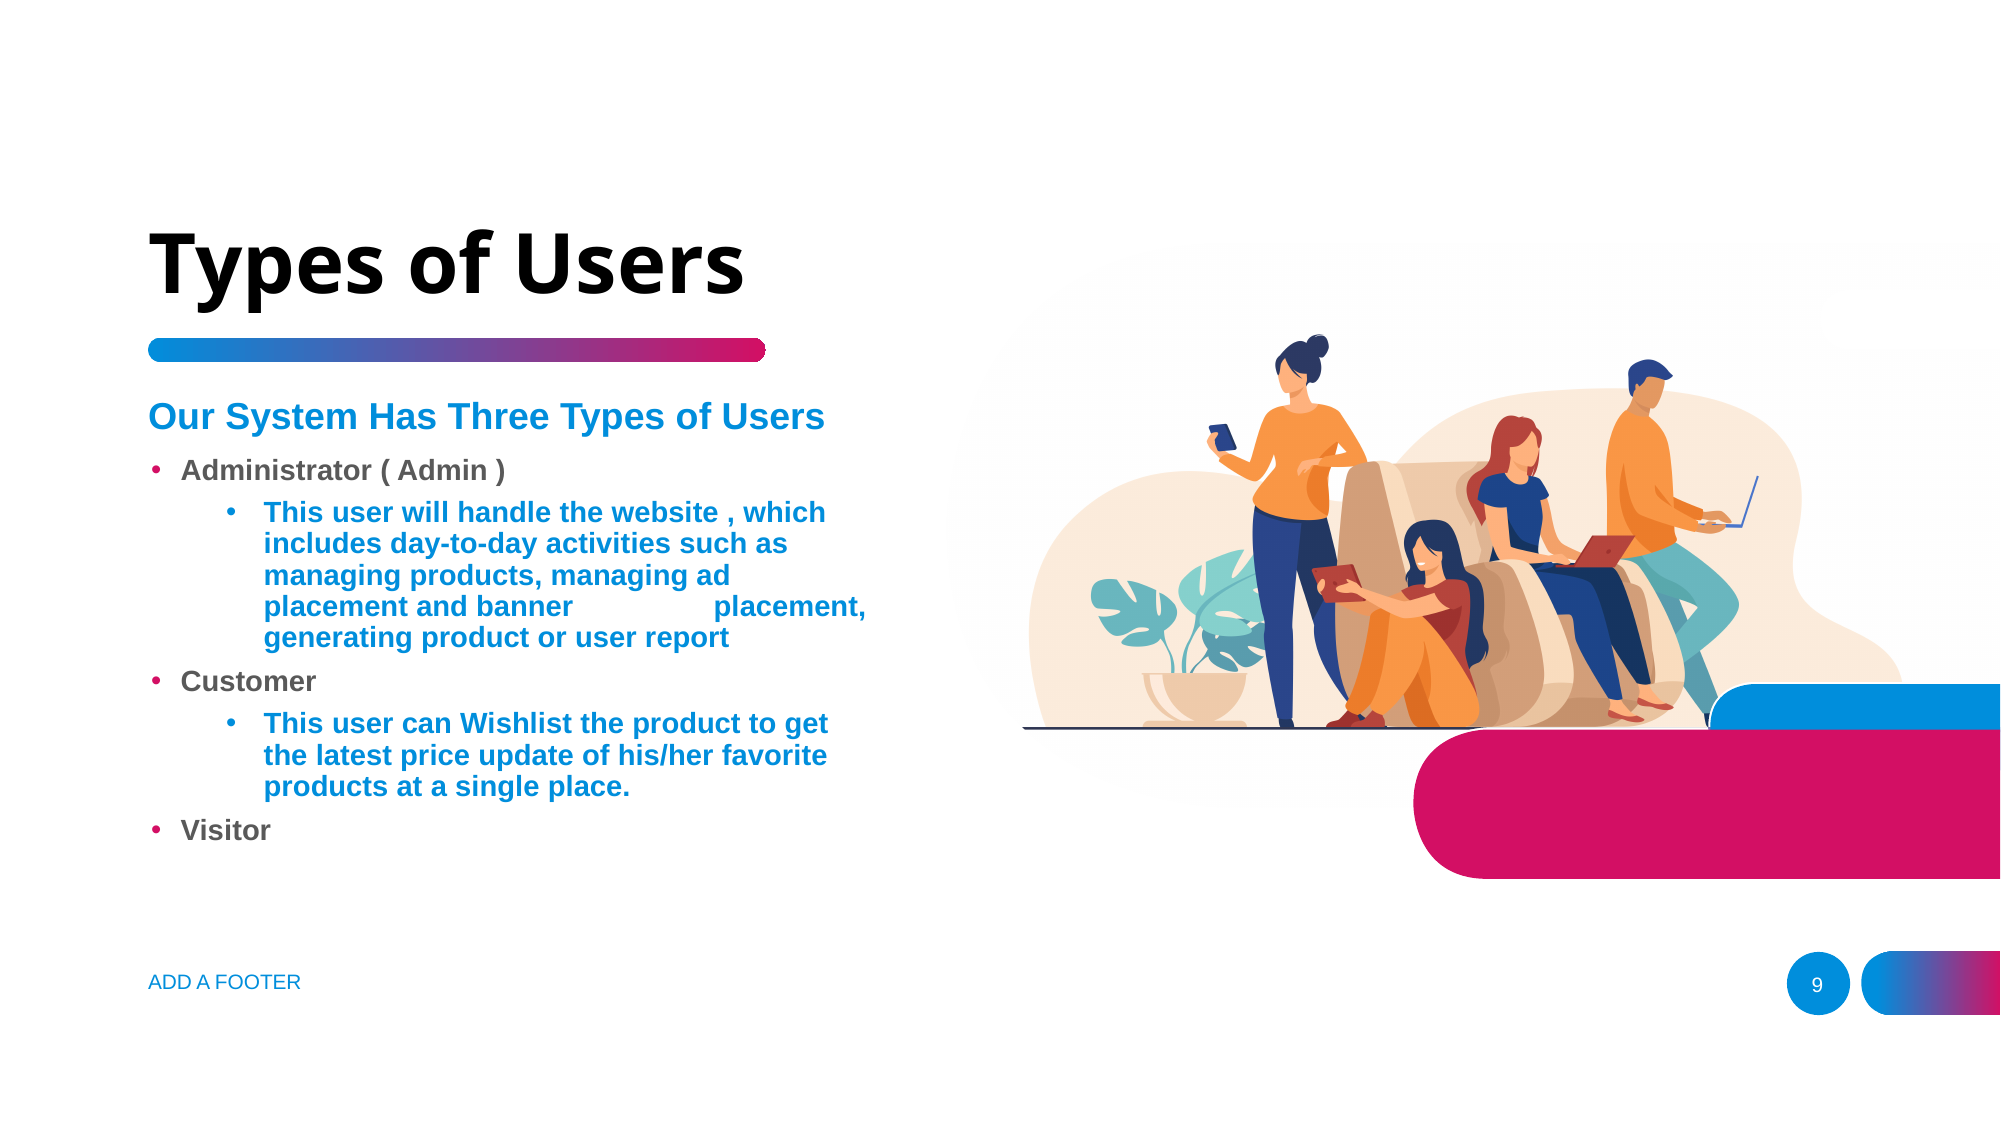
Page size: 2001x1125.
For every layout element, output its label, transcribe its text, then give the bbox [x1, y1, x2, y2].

picture [946, 243, 2001, 808]
footer ADD A FOOTER [133, 951, 775, 1011]
title Types of Users [133, 202, 873, 331]
slide_number 9 [1772, 954, 1863, 1015]
list Our System Has Three Types of Users [133, 389, 882, 505]
list Administrator ( Admin ) This user will handle the website , which includes day-to-day activities such as managing products, managing ad placement and banner placement, generating product or user report Customer This user can Wishlist the product to get the latest price update of his/her favorite products at a single place. Visitor [136, 447, 883, 919]
